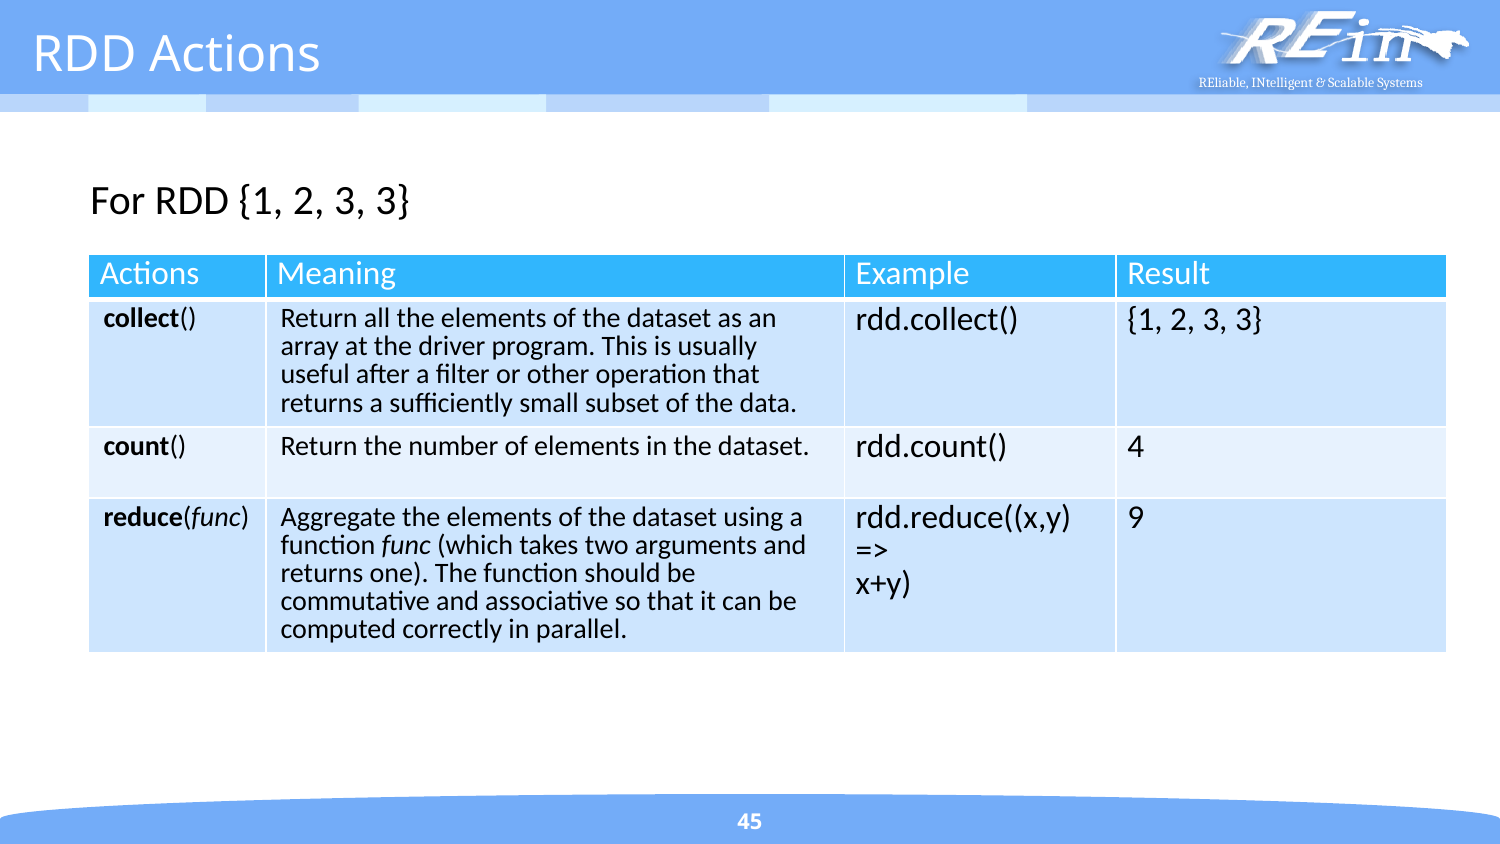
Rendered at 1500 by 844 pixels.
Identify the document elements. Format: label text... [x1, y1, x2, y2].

text_box For RDD {1, 2, 3, 3} [75, 165, 661, 231]
table_cell Aggregate the elements of the dataset using a function func (which takes two arguments and returns one). The function should be commutative and associative so that it can be computed correctly in parallel. [267, 499, 844, 652]
table_cell reduce(func) [89, 499, 265, 652]
slide_number 45 [667, 802, 833, 842]
table_cell rdd.count() [845, 428, 1115, 497]
table_cell 4 [1117, 428, 1446, 497]
table_header Actions [89, 255, 265, 297]
table_header Meaning [267, 255, 844, 297]
table_cell rdd.reduce((x,y) => x+y) [845, 499, 1115, 652]
table_cell 9 [1117, 499, 1446, 652]
table_cell collect() [89, 302, 265, 426]
table_cell Return the number of elements in the dataset. [267, 428, 844, 497]
table_cell Return all the elements of the dataset as an array at the driver program. This is usually useful after a filter or other operation that returns a sufficiently small subset of the data. [267, 302, 844, 426]
table_cell count() [89, 428, 265, 497]
table_cell {1, 2, 3, 3} [1117, 302, 1446, 426]
table_header Result [1117, 255, 1446, 297]
table_cell rdd.collect() [845, 302, 1115, 426]
title RDD Actions [17, 17, 1136, 86]
table_header Example [845, 255, 1115, 297]
